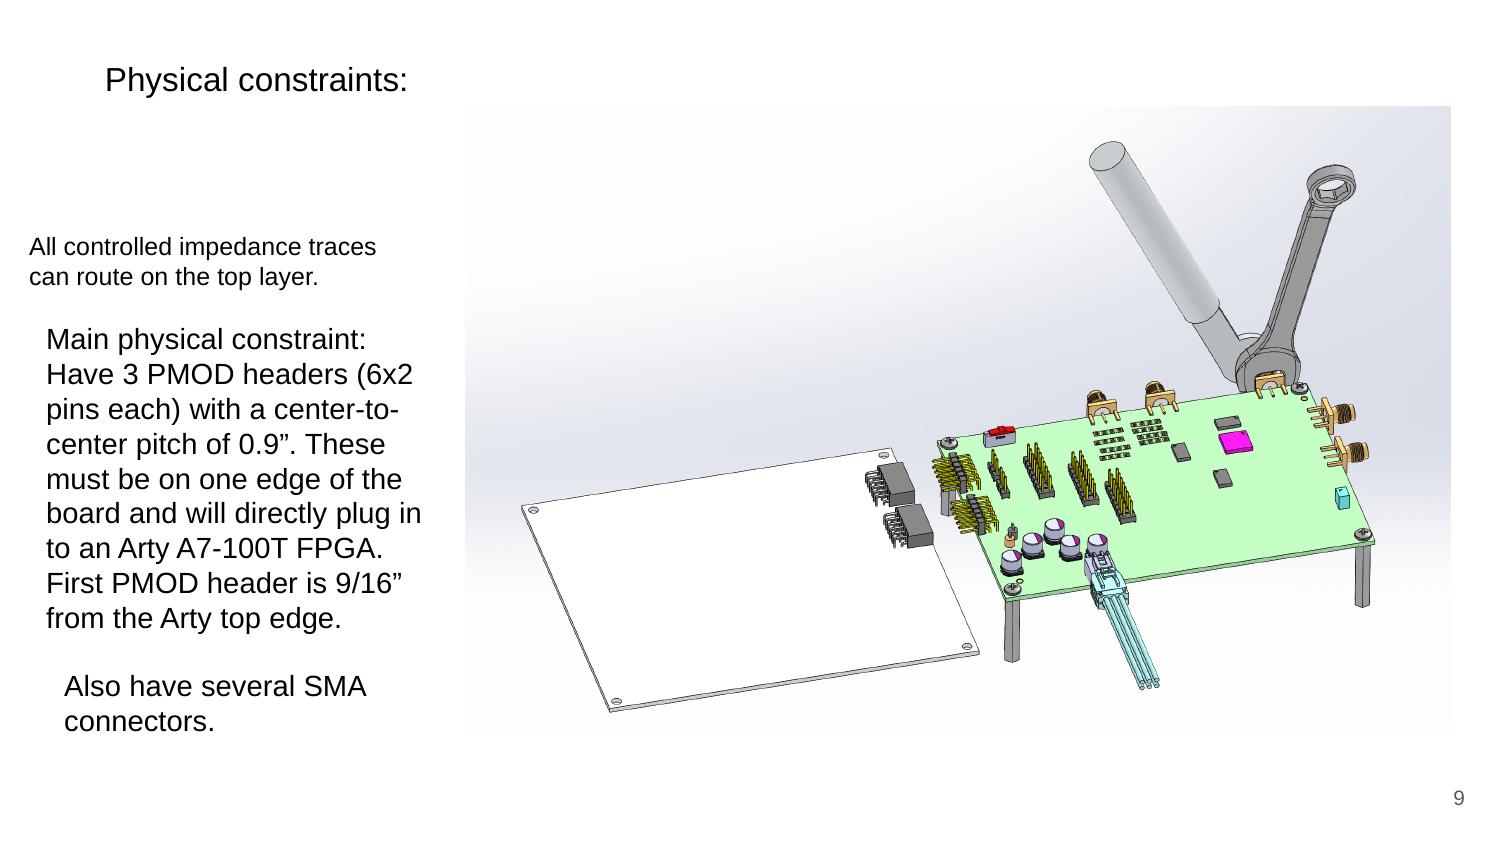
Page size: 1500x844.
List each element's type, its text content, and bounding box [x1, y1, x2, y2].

text_box Physical constraints: [89, 43, 444, 107]
text_box Also have several SMA connectors. [49, 659, 429, 745]
slide_number 9 [1389, 764, 1480, 830]
text_box Main physical constraint: Have 3 PMOD headers (6x2 pins each) with a center-to-center pitch of 0.9”. These must be on one edge of the board and will directly plug in to an Arty A7-100T FPGA. First PMOD header is 9/16” from the Arty top edge. [31, 312, 444, 643]
text_box All controlled impedance traces can route on the top layer. [14, 222, 406, 298]
picture [464, 106, 1451, 736]
